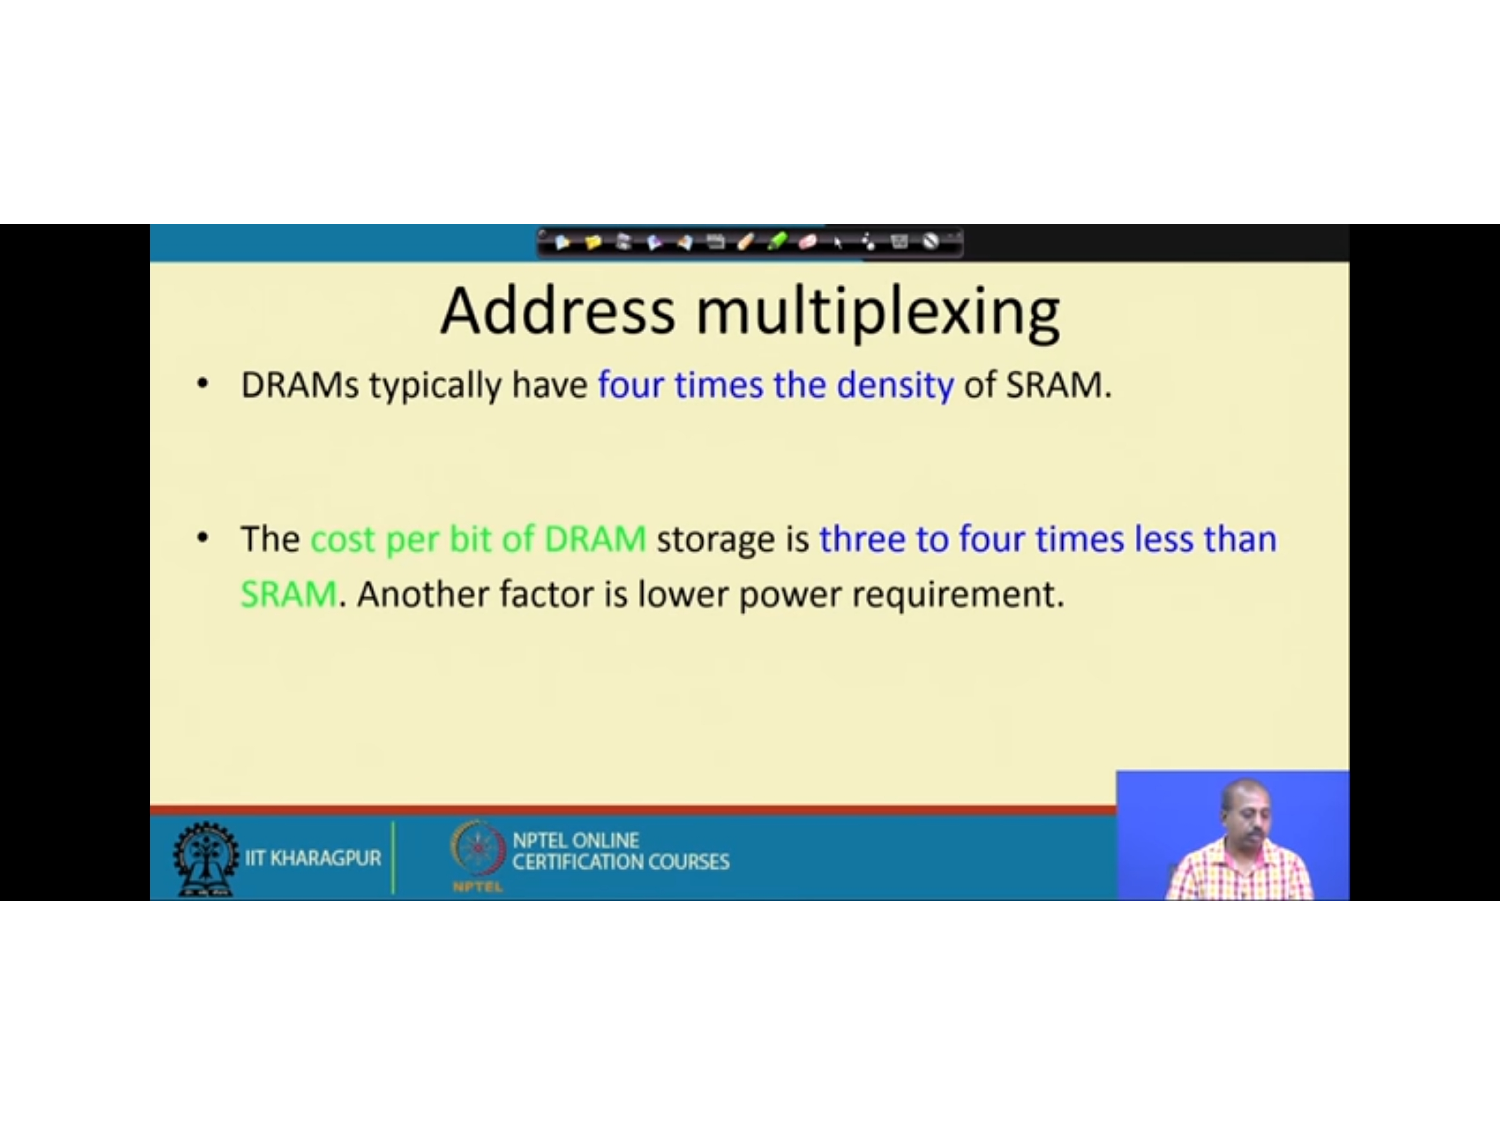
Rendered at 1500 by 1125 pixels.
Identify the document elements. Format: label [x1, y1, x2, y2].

picture [0, 224, 1500, 901]
